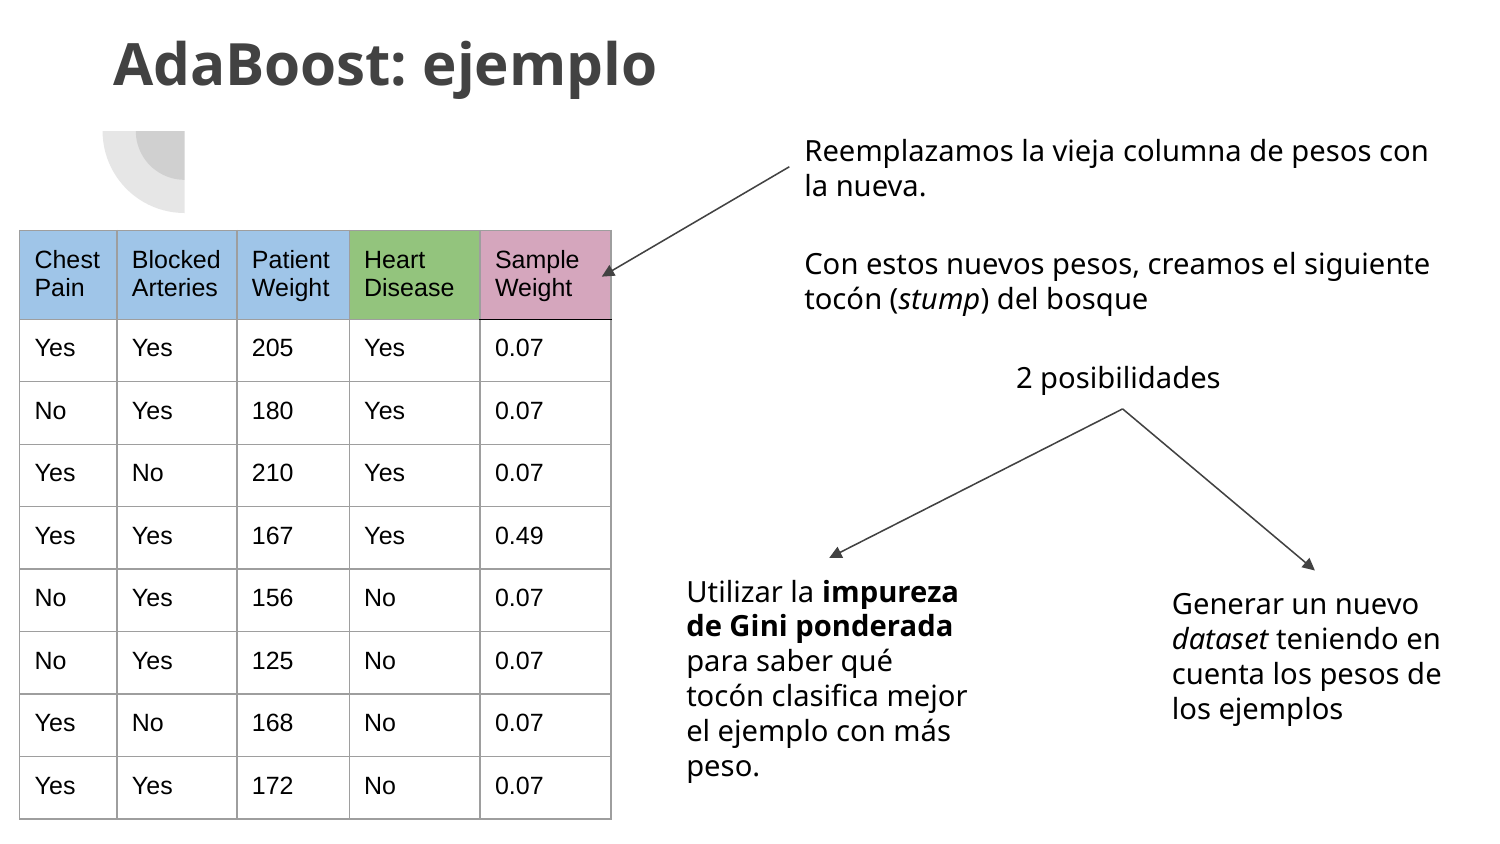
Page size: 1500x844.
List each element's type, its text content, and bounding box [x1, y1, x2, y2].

table_header Chest Pain [20, 231, 116, 319]
table_cell 172 [238, 757, 349, 818]
table_cell 0.07 [481, 757, 610, 818]
table_cell 125 [238, 632, 349, 693]
table_cell Yes [350, 507, 479, 568]
table_cell Yes [20, 320, 116, 381]
table_cell Yes [118, 320, 236, 381]
table_cell Yes [20, 695, 116, 756]
text_box Reemplazamos la vieja columna de pesos con la nueva. [789, 116, 1456, 217]
table_cell No [350, 570, 479, 631]
title AdaBoost: ejemplo [98, 12, 1252, 177]
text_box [601, 167, 790, 277]
table_cell Yes [118, 382, 236, 444]
table_cell 156 [238, 570, 349, 631]
table_cell Yes [118, 507, 236, 568]
table_cell Yes [350, 382, 479, 444]
table_cell No [350, 757, 479, 818]
table_cell 0.07 [481, 445, 610, 506]
table_cell No [118, 695, 236, 756]
table_header Sample Weight [481, 231, 610, 319]
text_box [828, 409, 1121, 559]
table_header Blocked Arteries [118, 231, 236, 319]
table_cell 0.07 [481, 320, 610, 381]
table_cell No [20, 570, 116, 631]
text_box Utilizar la impureza de Gini ponderada para saber qué tocón clasifica mejor el ejemplo con más peso. [671, 557, 988, 798]
table_header Patient Weight [238, 231, 349, 319]
table_cell No [118, 445, 236, 506]
table_cell 167 [238, 507, 349, 568]
table_cell No [20, 382, 116, 444]
table_cell 180 [238, 382, 349, 444]
table_cell No [350, 632, 479, 693]
text_box Con estos nuevos pesos, creamos el siguiente tocón (stump) del bosque [789, 230, 1456, 331]
table_header Heart Disease [350, 231, 479, 319]
table_cell 0.07 [481, 695, 610, 756]
table_cell Yes [118, 632, 236, 693]
table_cell No [20, 632, 116, 693]
table_cell 168 [238, 695, 349, 756]
table_cell 0.49 [481, 507, 610, 568]
table_cell 0.07 [481, 632, 610, 693]
table_cell Yes [350, 445, 479, 506]
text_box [1122, 409, 1316, 571]
table_cell Yes [118, 757, 236, 818]
table_cell 210 [238, 445, 349, 506]
table_cell Yes [20, 757, 116, 818]
text_box Generar un nuevo dataset teniendo en cuenta los pesos de los ejemplos [1156, 570, 1473, 741]
table_cell Yes [350, 320, 479, 381]
table_cell 0.07 [481, 382, 610, 444]
table_cell Yes [118, 570, 236, 631]
text_box 2 posibilidades [1001, 343, 1245, 408]
table_cell Yes [20, 445, 116, 506]
table_cell No [350, 695, 479, 756]
table_cell Yes [20, 507, 116, 568]
table_cell 0.07 [481, 570, 610, 631]
table_cell 205 [238, 320, 349, 381]
